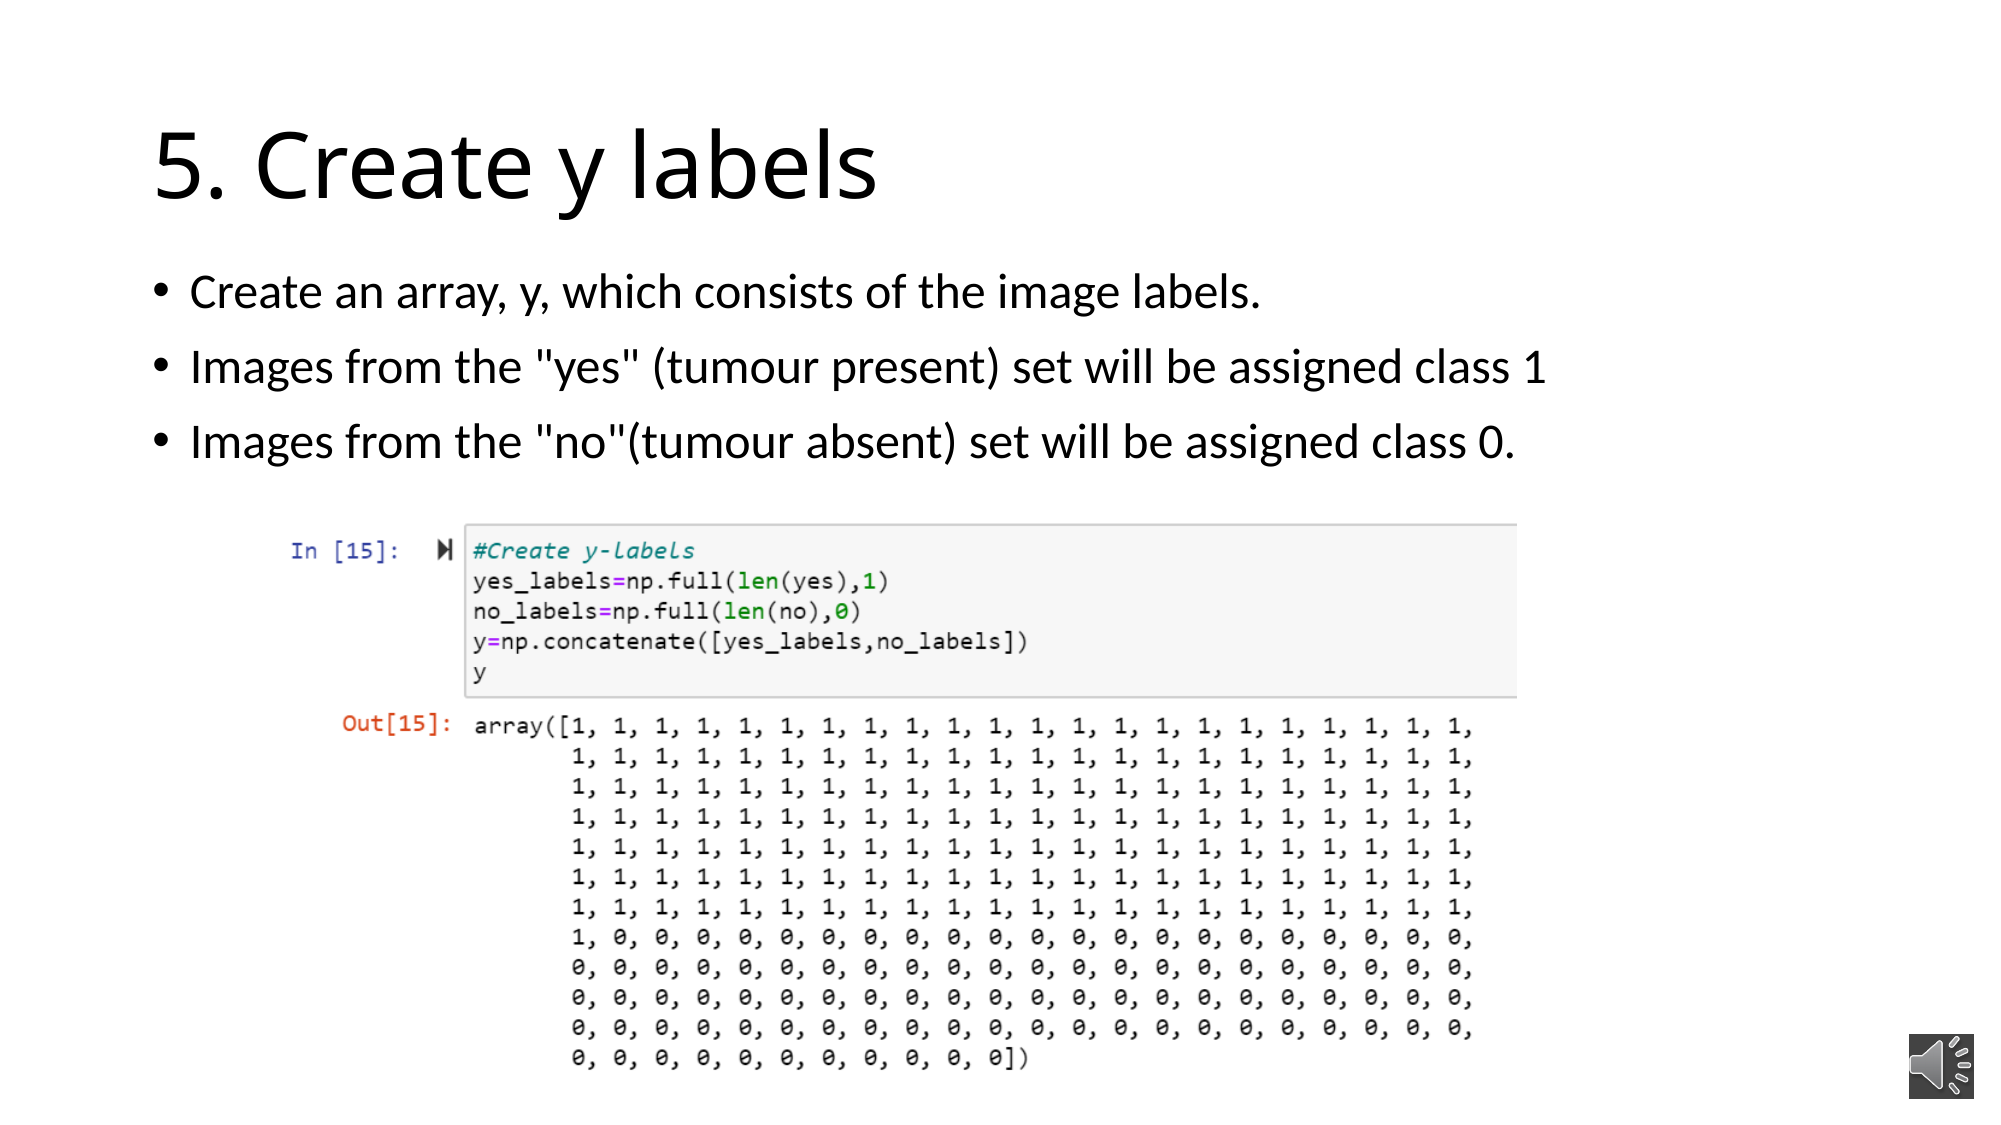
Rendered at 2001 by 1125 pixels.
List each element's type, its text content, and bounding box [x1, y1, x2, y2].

list Create an array, y, which consists of the image labels. Images from the "yes" (tumour present) set will be assigned class 1 Images from the "no"(tumour absent) set will be assigned class 0. [137, 257, 1863, 944]
picture [1908, 1033, 1975, 1100]
title 5. Create y labels [137, 59, 1863, 257]
picture [287, 514, 1517, 1099]
